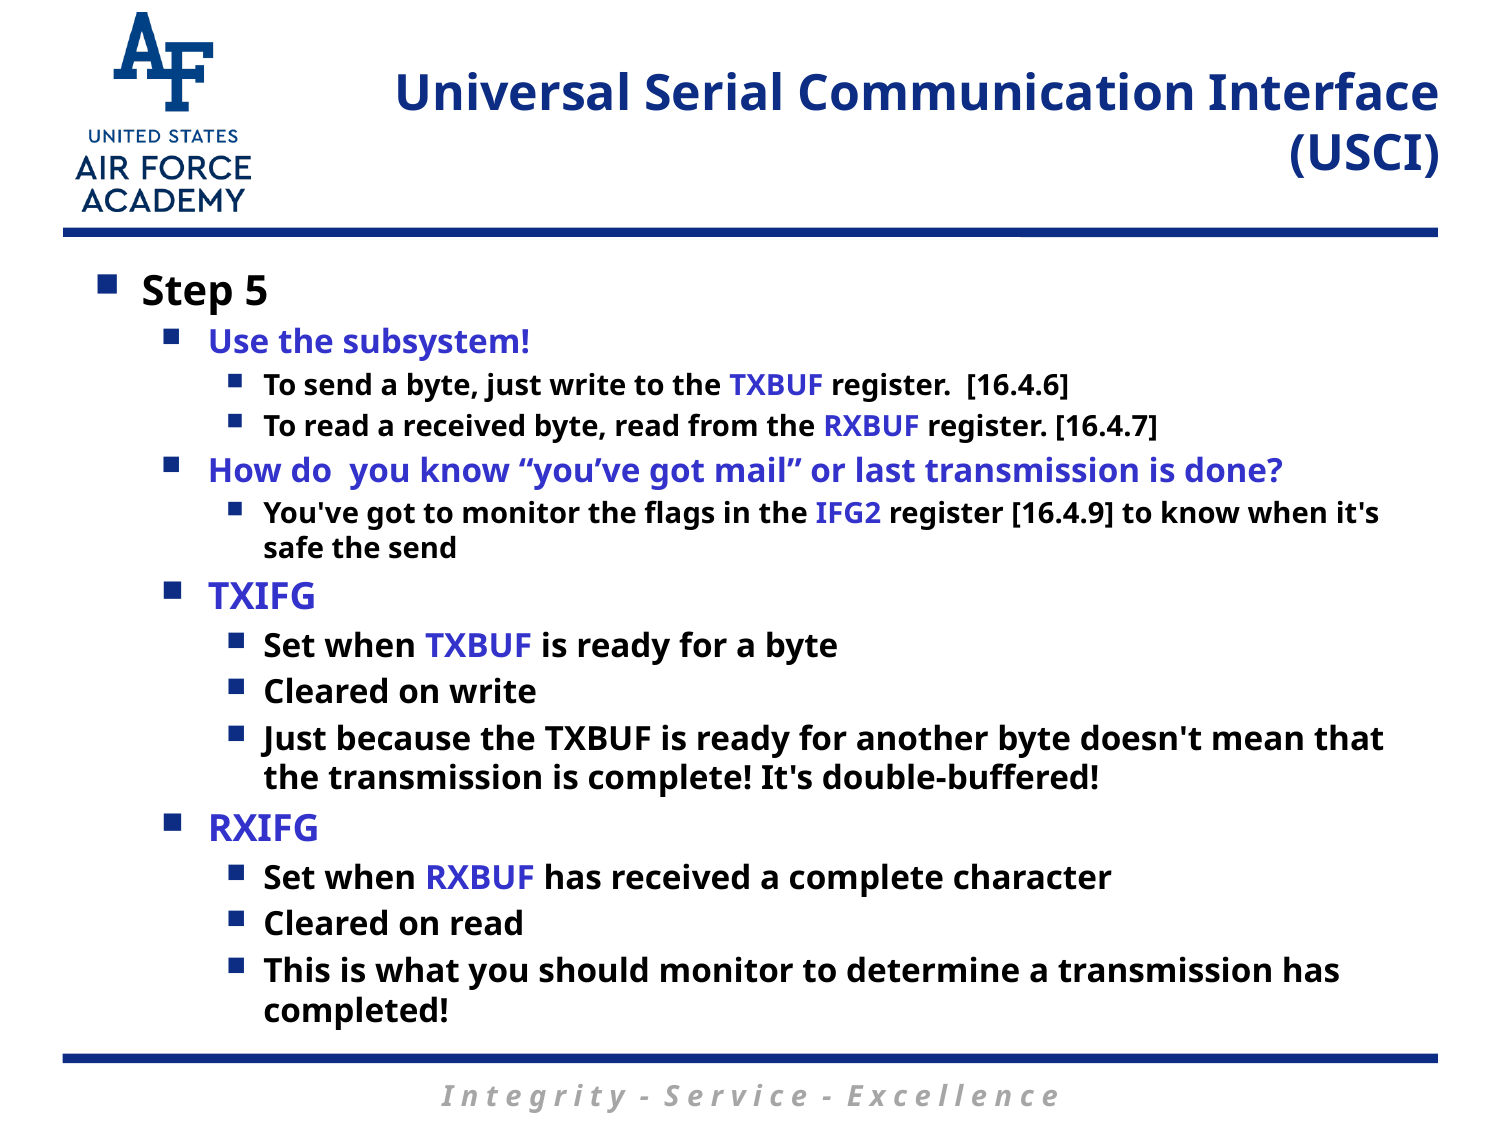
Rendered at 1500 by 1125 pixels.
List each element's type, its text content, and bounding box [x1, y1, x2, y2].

title Universal Serial Communication Interface (USCI) [299, 29, 1456, 211]
list Step 5 Use the subsystem! To send a byte, just write to the TXBUF register. [16.4.6] To read a received byte, read from the RXBUF register. [16.4.7] How do you know “you’ve got mail” or last transmission is done? You've got to monitor the flags in the IFG2 register [16.4.9] to know when it's safe the send TXIFG Set when TXBUF is ready for a byte Cleared on write Just because the TXBUF is ready for another byte doesn't mean that the transmission is complete! It's double-buffered! RXIFG Set when RXBUF has received a complete character Cleared on read This is what you should monitor to determine a transmission has completed! [79, 255, 1428, 1043]
picture [75, 12, 251, 212]
